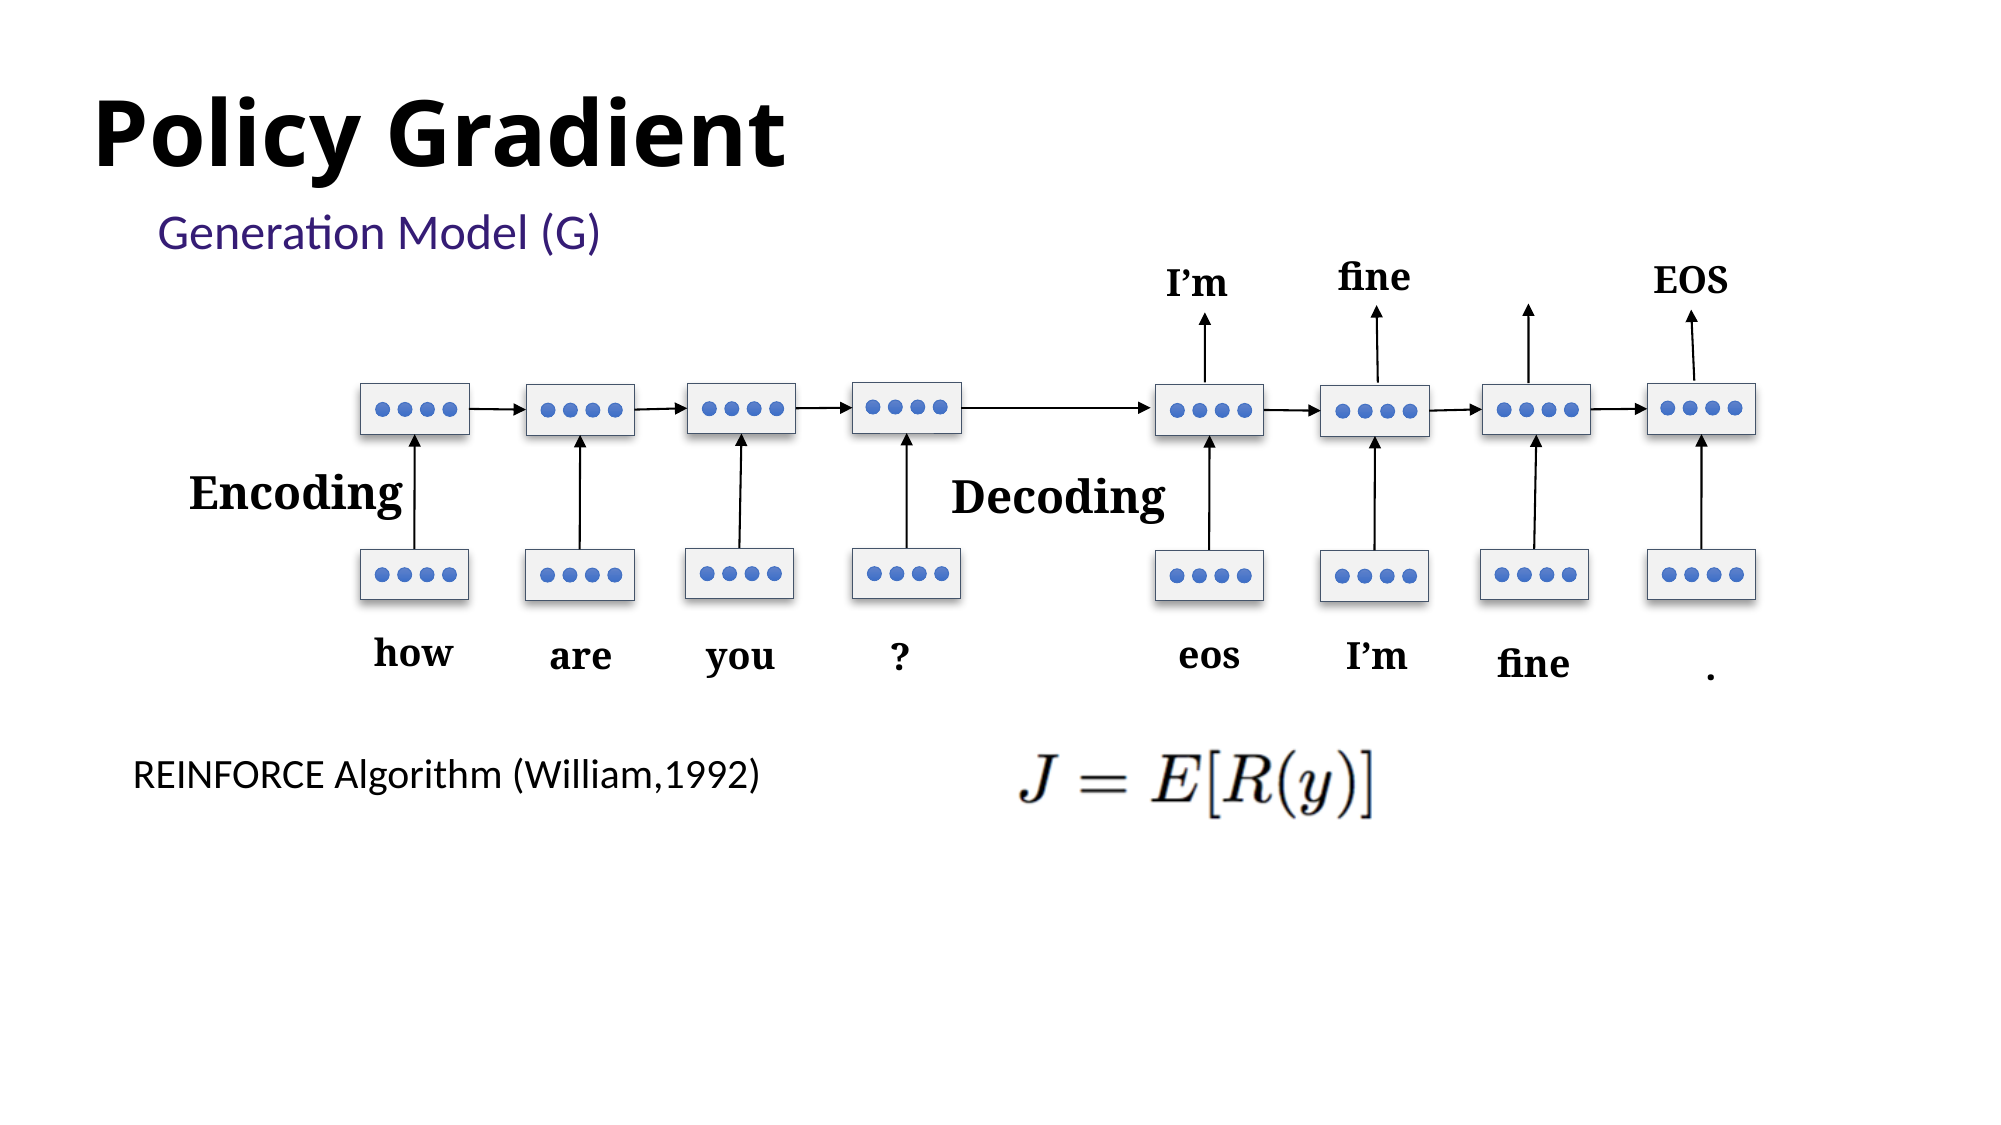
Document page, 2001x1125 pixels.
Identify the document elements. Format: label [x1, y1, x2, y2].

text_box [359, 621, 469, 682]
text_box [174, 381, 1151, 601]
text_box [1154, 303, 1757, 602]
text_box [1163, 623, 1256, 684]
text_box [118, 739, 816, 804]
text_box [936, 460, 1181, 530]
text_box [1331, 625, 1424, 685]
text_box [1323, 245, 1427, 383]
text_box [1638, 249, 1745, 381]
text_box [534, 625, 628, 685]
text_box [691, 625, 791, 685]
text_box [1151, 251, 1244, 383]
text_box [76, 34, 1145, 267]
text_box [1482, 633, 1586, 693]
text_box [1690, 635, 1732, 696]
text_box [875, 625, 926, 685]
picture [998, 732, 1386, 827]
